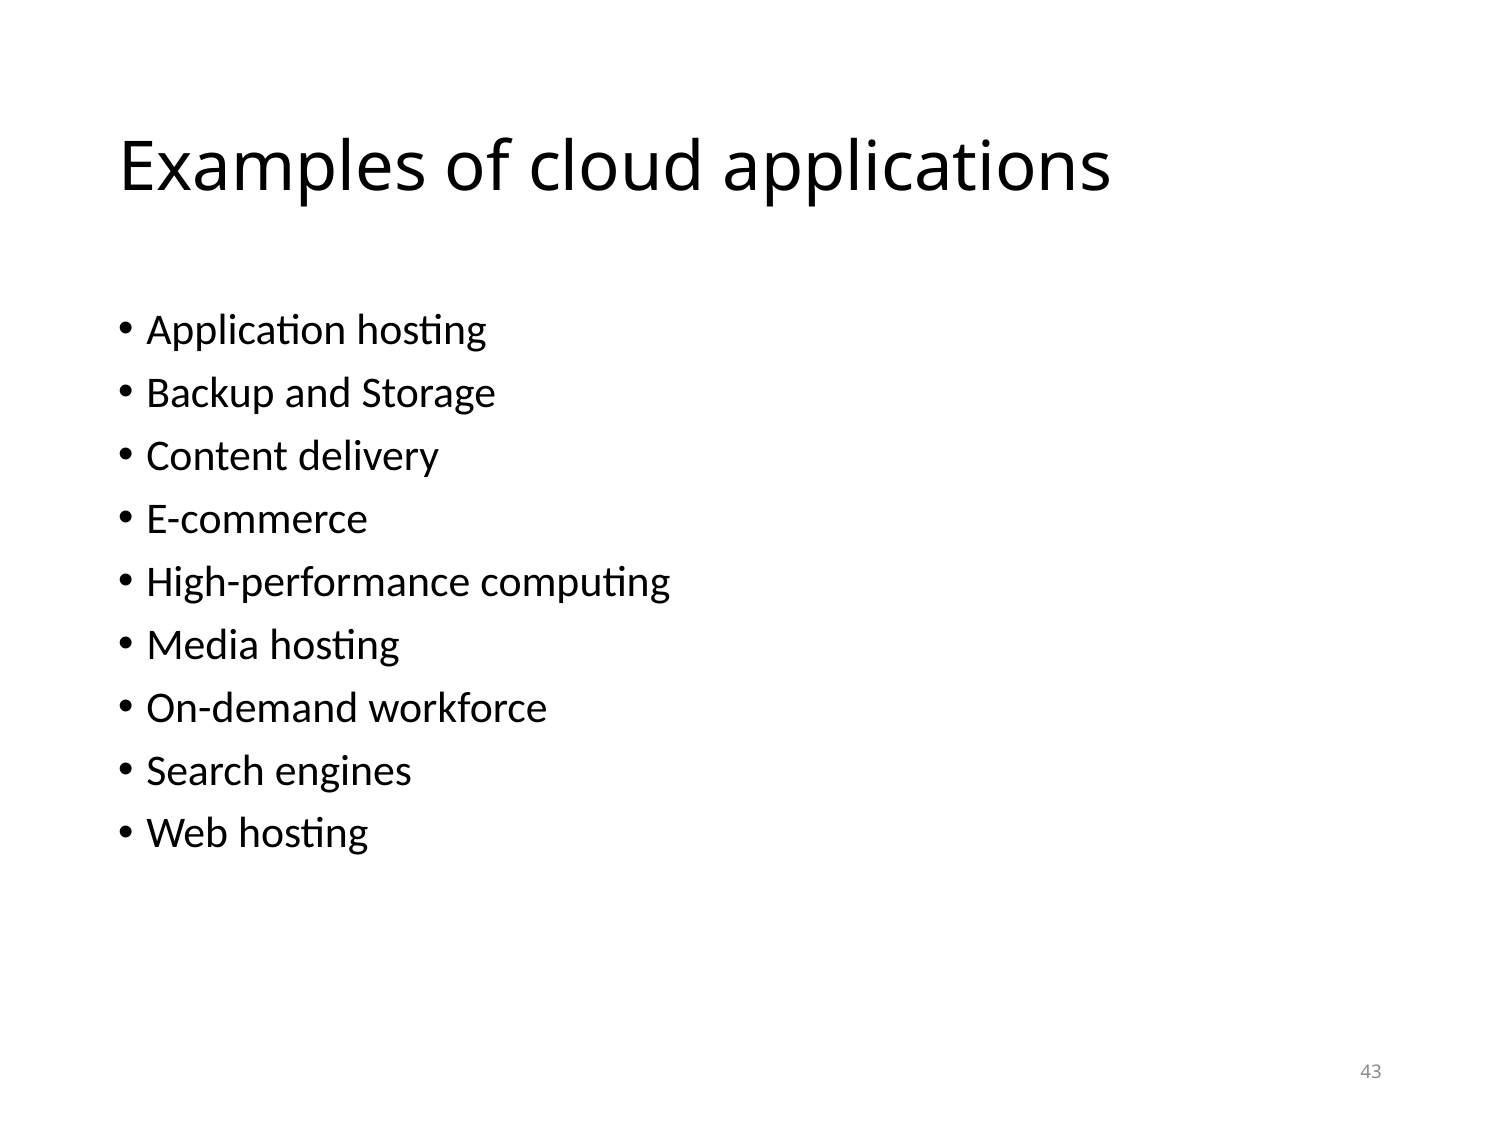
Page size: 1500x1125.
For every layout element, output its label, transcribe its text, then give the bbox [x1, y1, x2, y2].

list Application hosting Backup and Storage Content delivery E-commerce High-performance computing Media hosting On-demand workforce Search engines Web hosting [103, 299, 1397, 1014]
slide_number 43 [1059, 1042, 1397, 1103]
title Examples of cloud applications [103, 59, 1397, 278]
